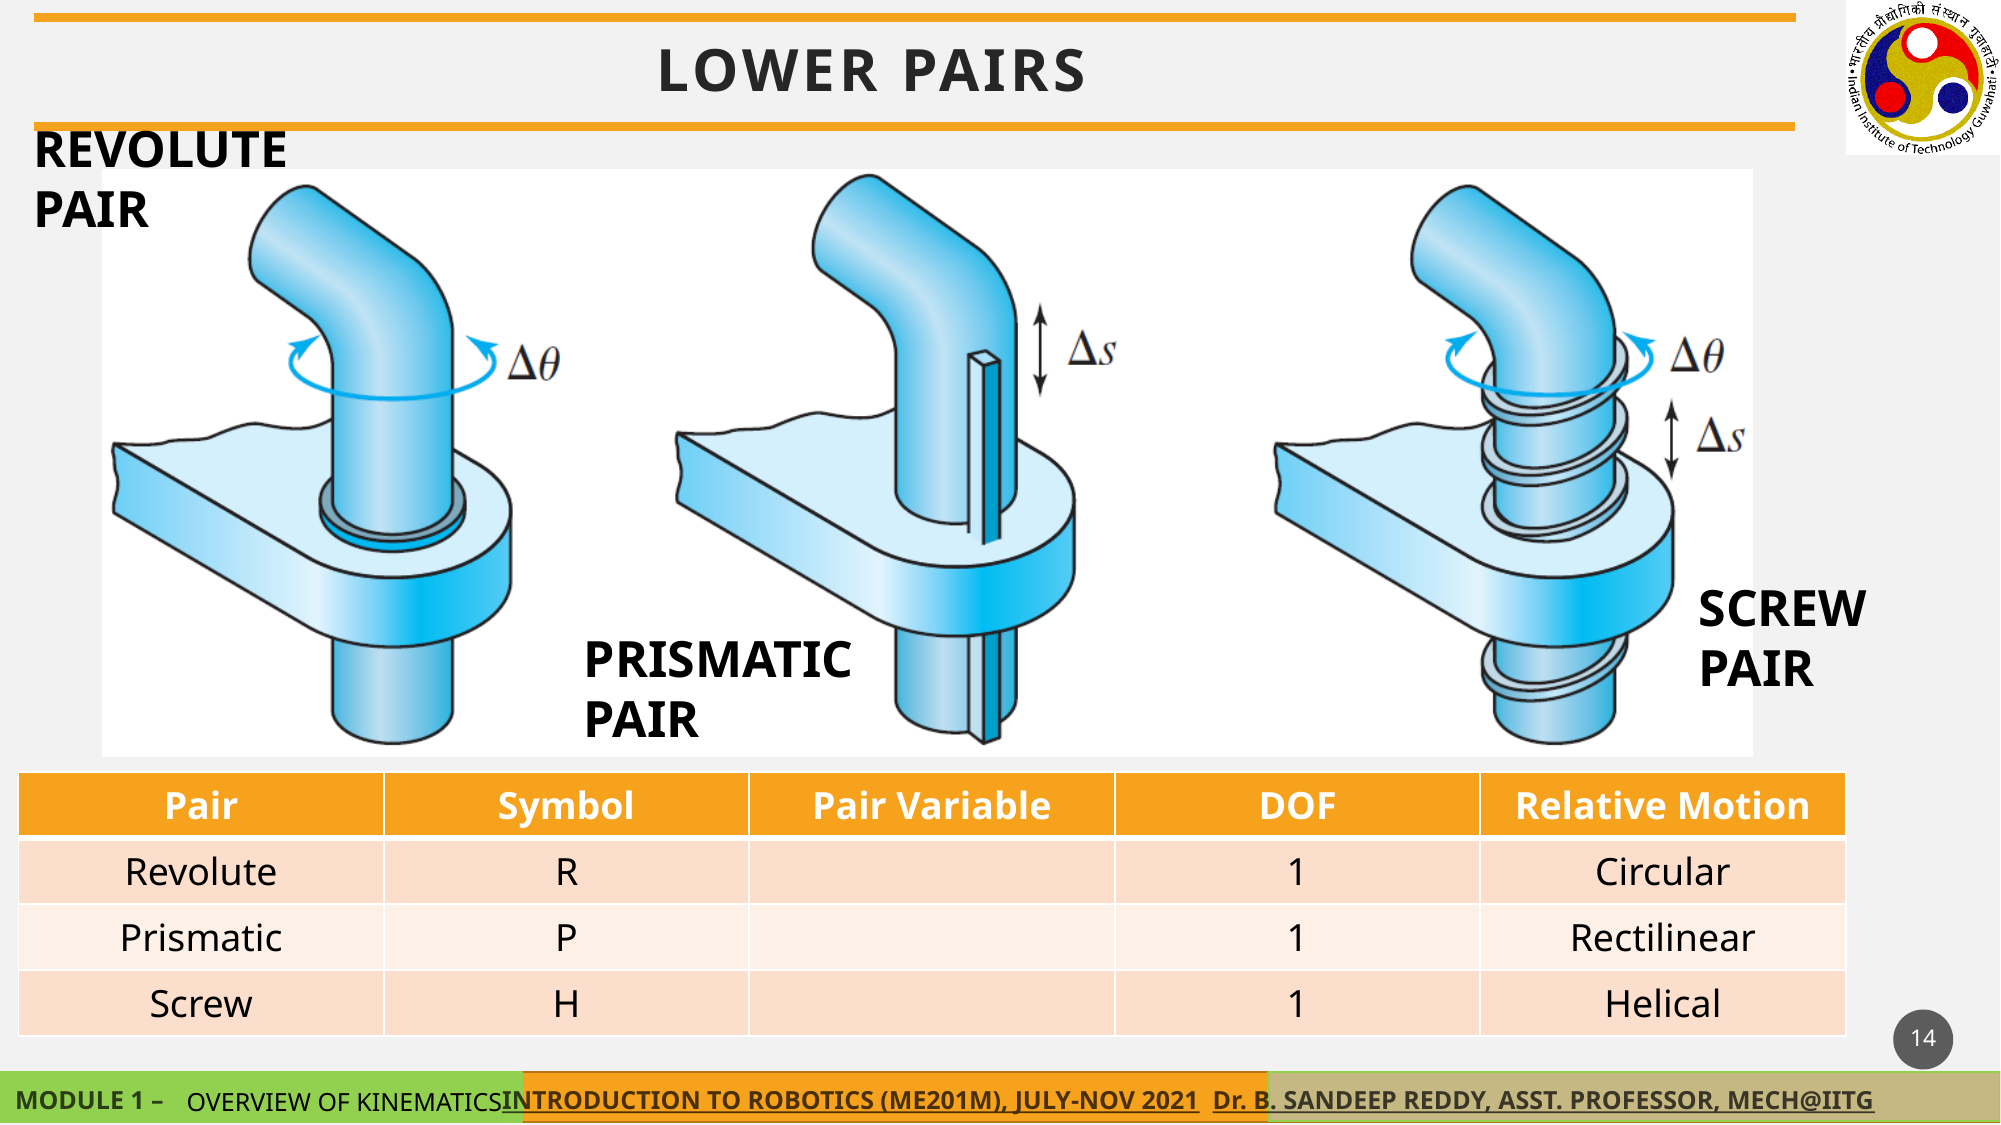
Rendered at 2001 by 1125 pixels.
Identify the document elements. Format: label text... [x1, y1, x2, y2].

text_box SCREW PAIR [1753, 569, 1909, 704]
text_box REVOLUTE PAIR [18, 109, 333, 245]
text_box OVERVIEW OF KINEMATICS [171, 1079, 571, 1124]
picture [1846, 0, 2000, 155]
slide_number 14 [1893, 1009, 1954, 1070]
text_box LOWER PAIRS [641, 25, 1101, 111]
picture [102, 169, 1753, 757]
